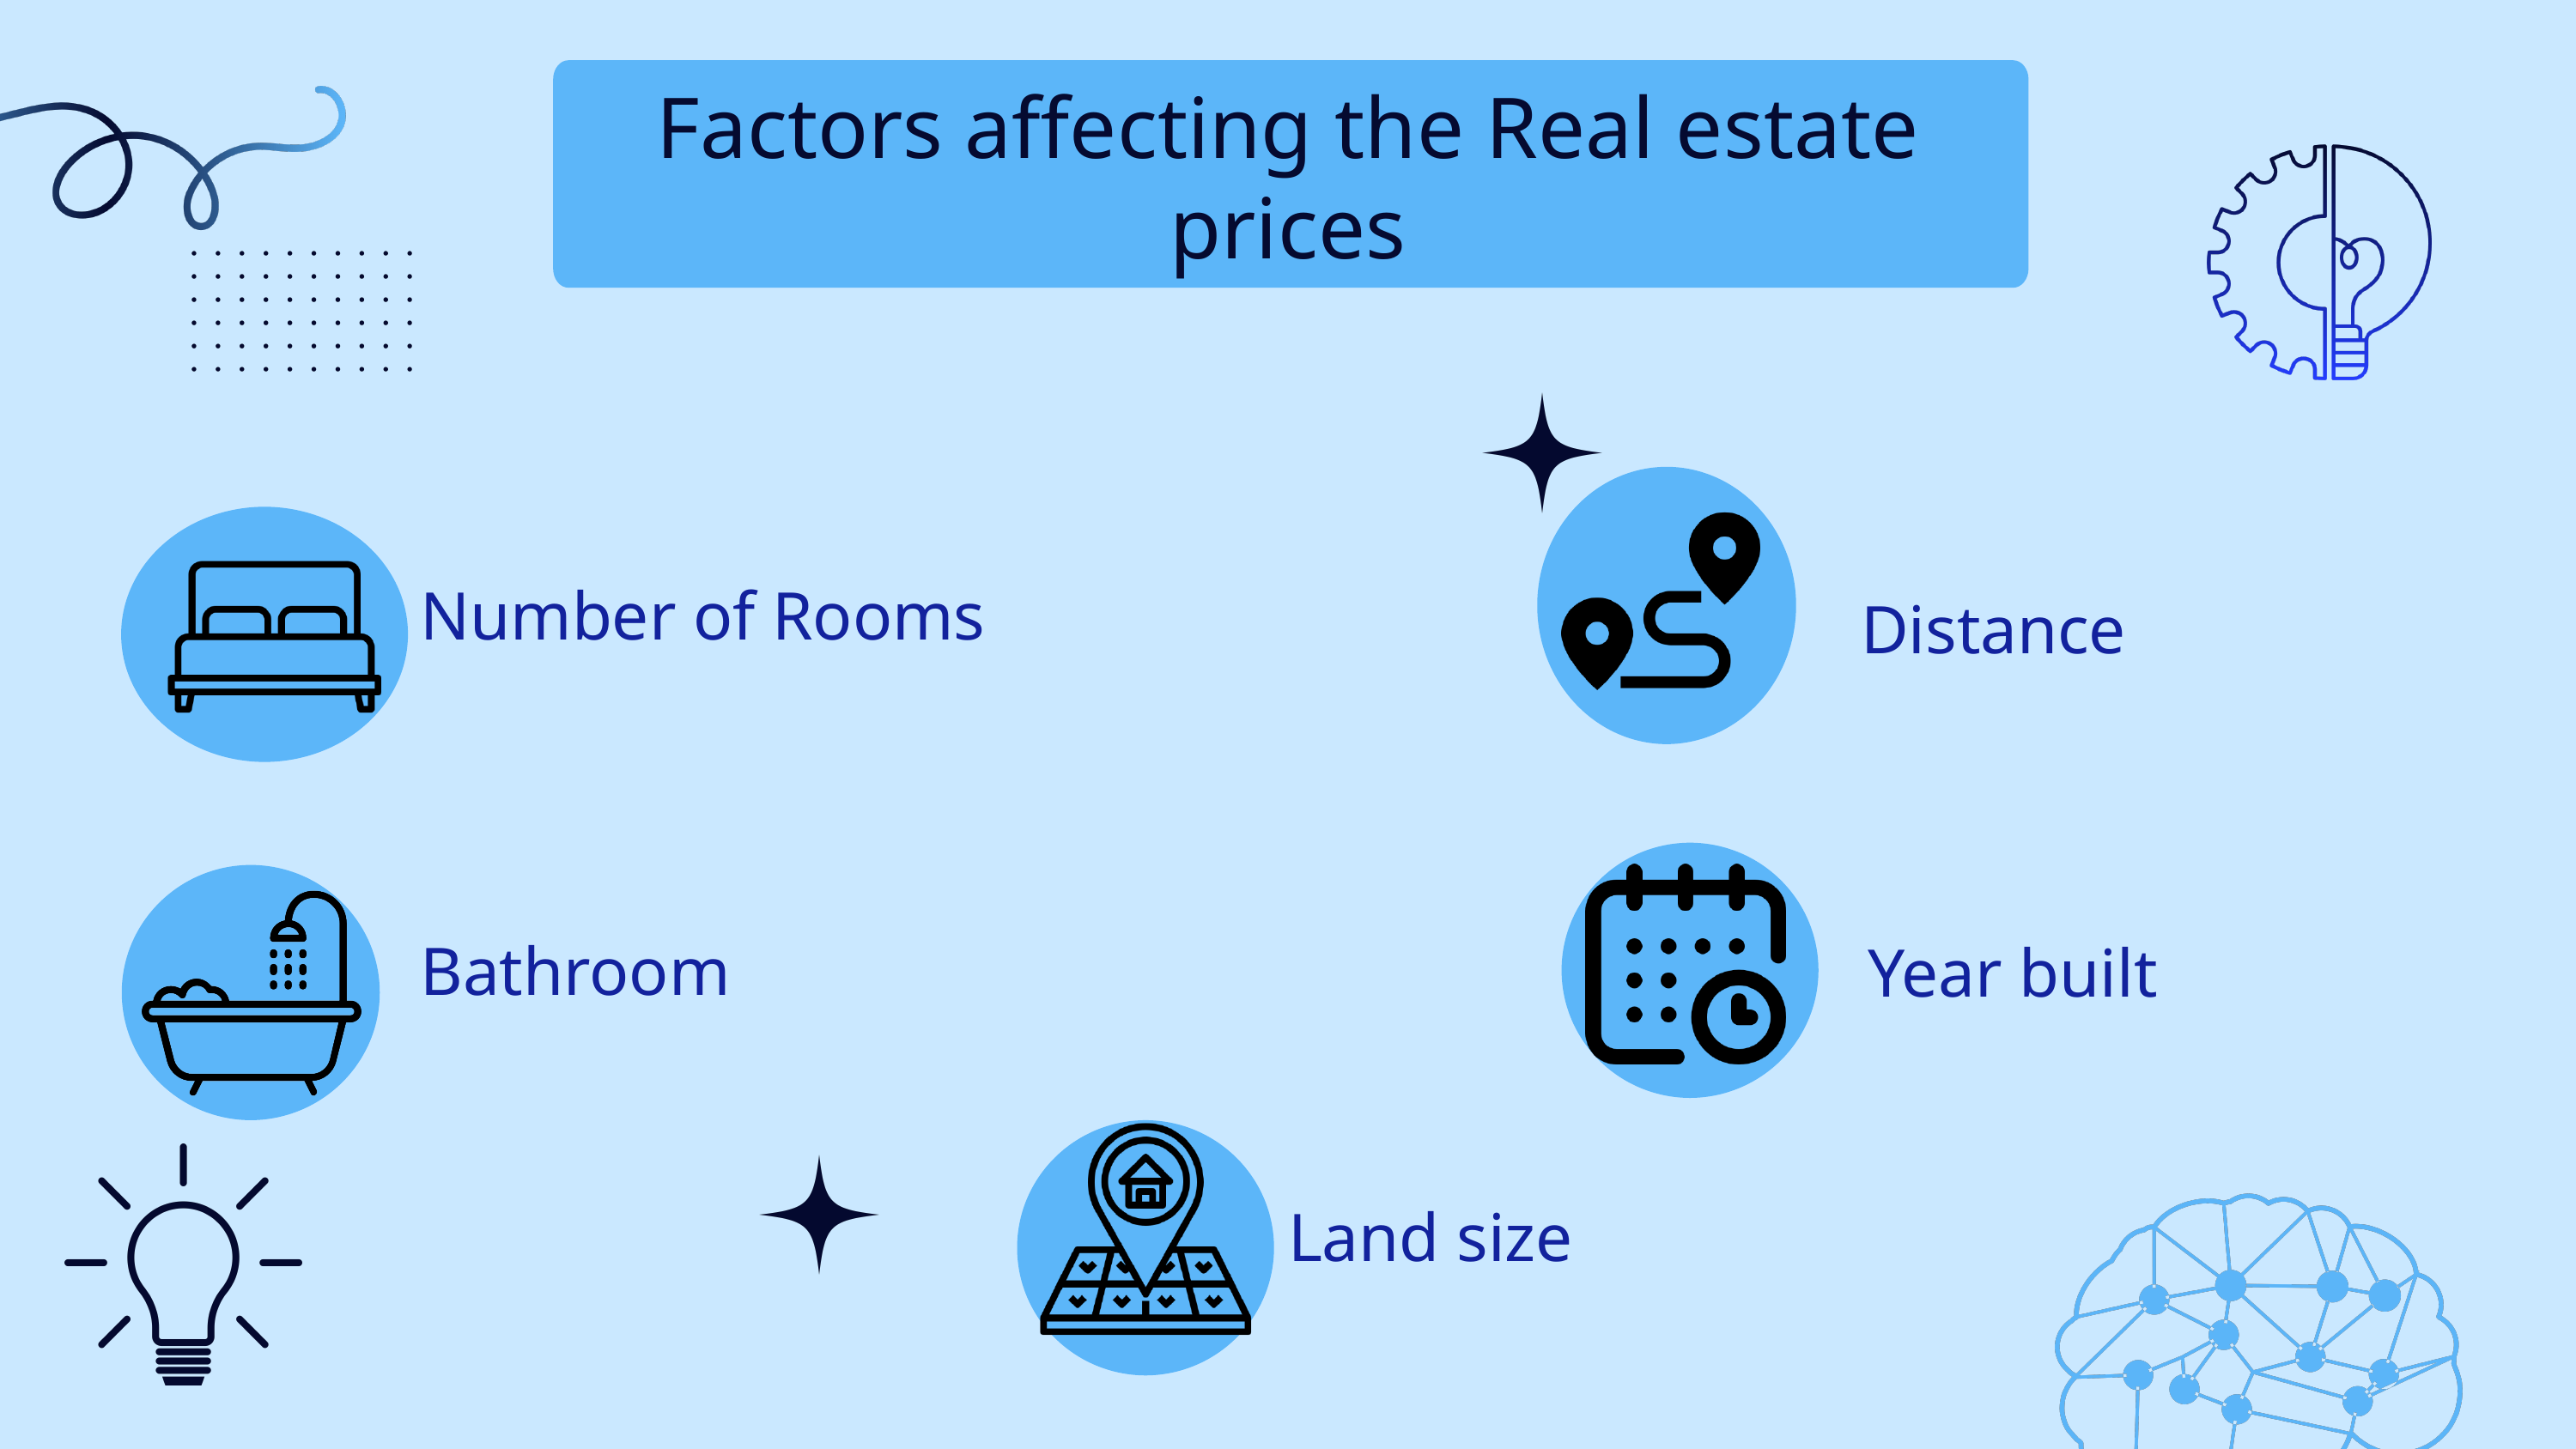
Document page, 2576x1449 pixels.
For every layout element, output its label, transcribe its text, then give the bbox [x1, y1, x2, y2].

picture [1584, 864, 1786, 1065]
picture [164, 526, 385, 747]
text_box Number of Rooms [420, 574, 1017, 653]
text_box Land size [1288, 1195, 1861, 1275]
text_box Distance [1861, 588, 2433, 667]
picture [142, 882, 362, 1103]
picture [1481, 392, 1760, 701]
picture [2207, 144, 2432, 380]
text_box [1536, 466, 1797, 745]
picture [64, 1143, 303, 1385]
picture [2055, 1191, 2463, 1449]
picture [0, 85, 348, 232]
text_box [552, 59, 2029, 288]
picture [759, 1155, 880, 1276]
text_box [1016, 1119, 1275, 1376]
text_box Year built [1868, 931, 2431, 1010]
text_box Bathroom [420, 929, 998, 1009]
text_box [120, 864, 381, 1121]
picture [191, 250, 413, 372]
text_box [1560, 842, 1820, 1099]
picture [1036, 1119, 1255, 1338]
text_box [120, 506, 410, 762]
